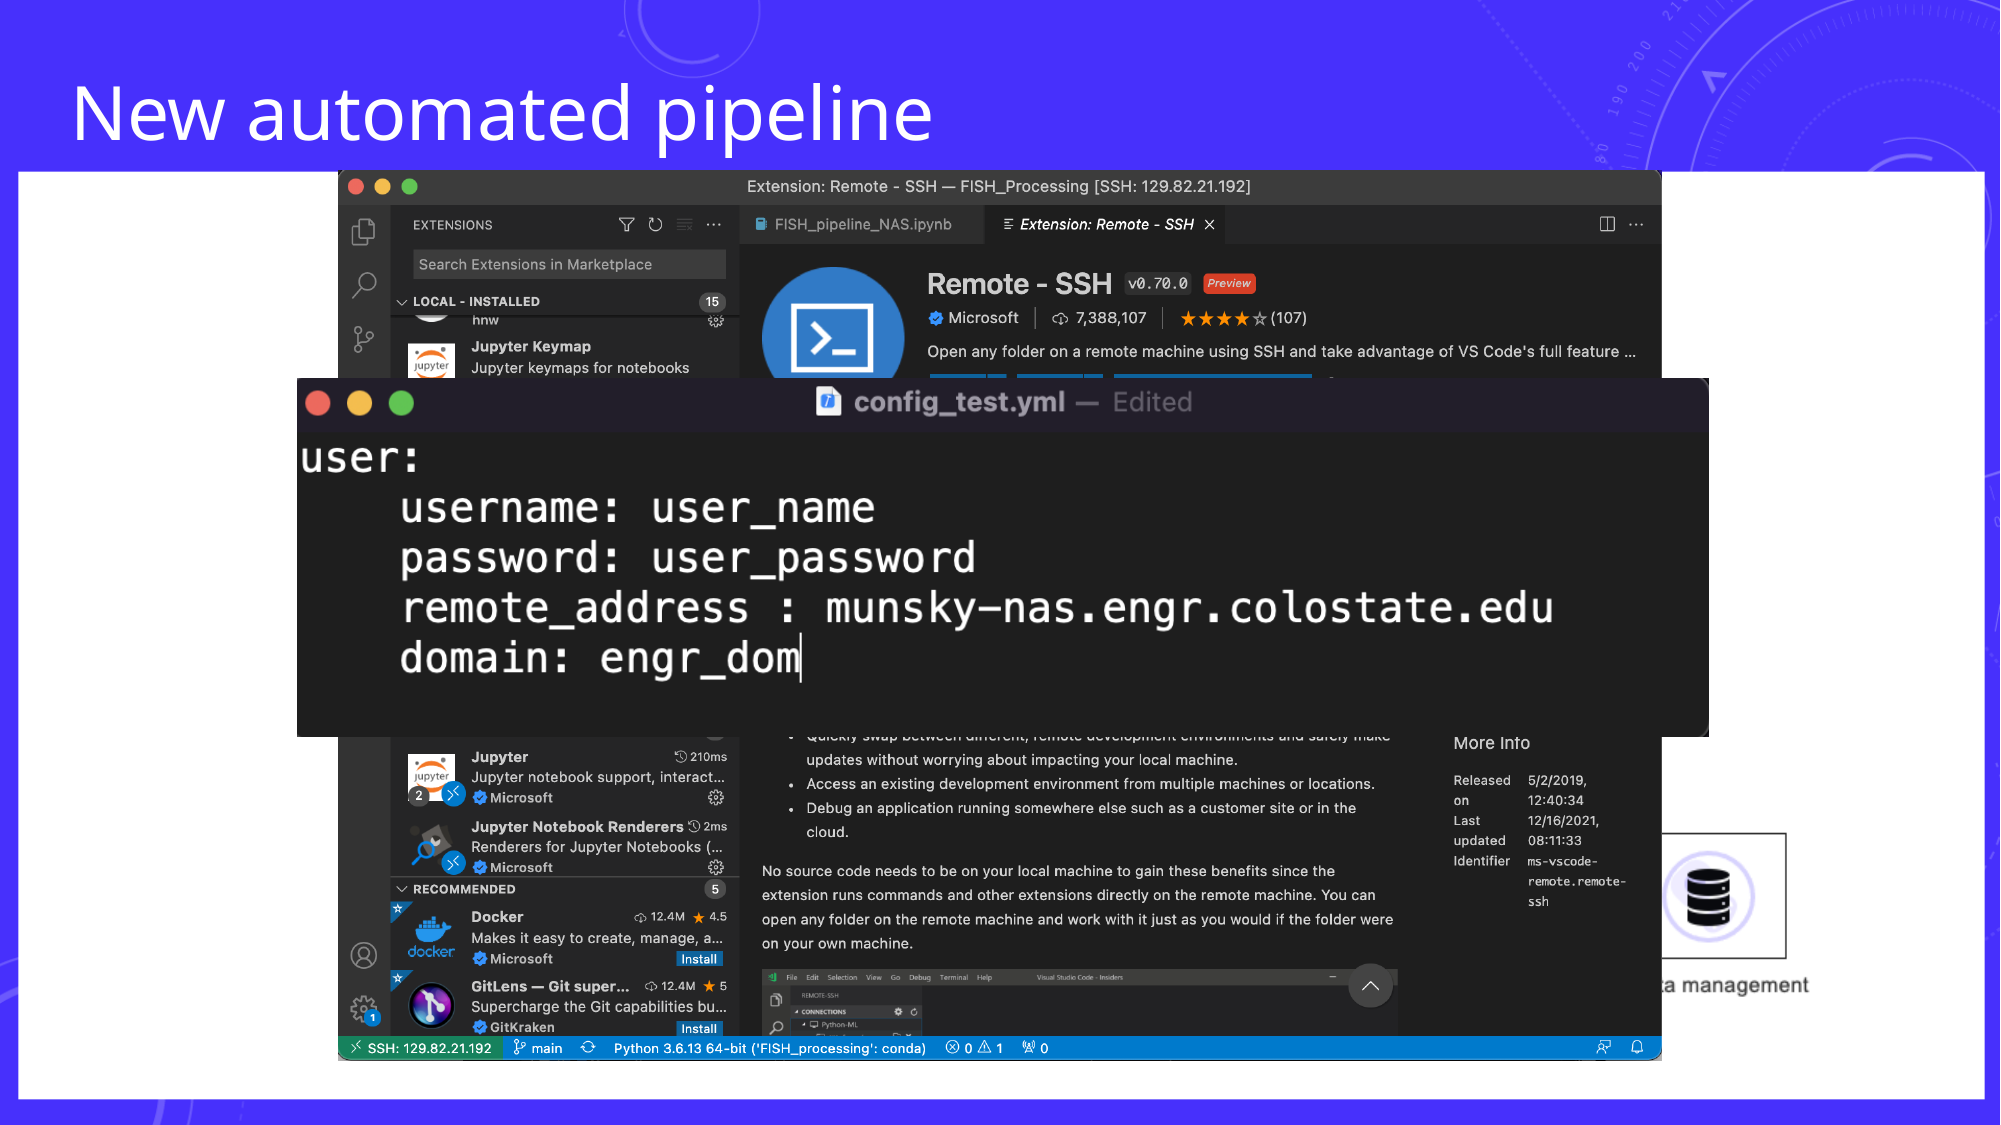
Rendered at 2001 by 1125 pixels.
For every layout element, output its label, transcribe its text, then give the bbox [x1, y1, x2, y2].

text_box New automated pipeline [55, 60, 1893, 172]
picture [0, 0, 2000, 1125]
text_box [17, 170, 1986, 1101]
